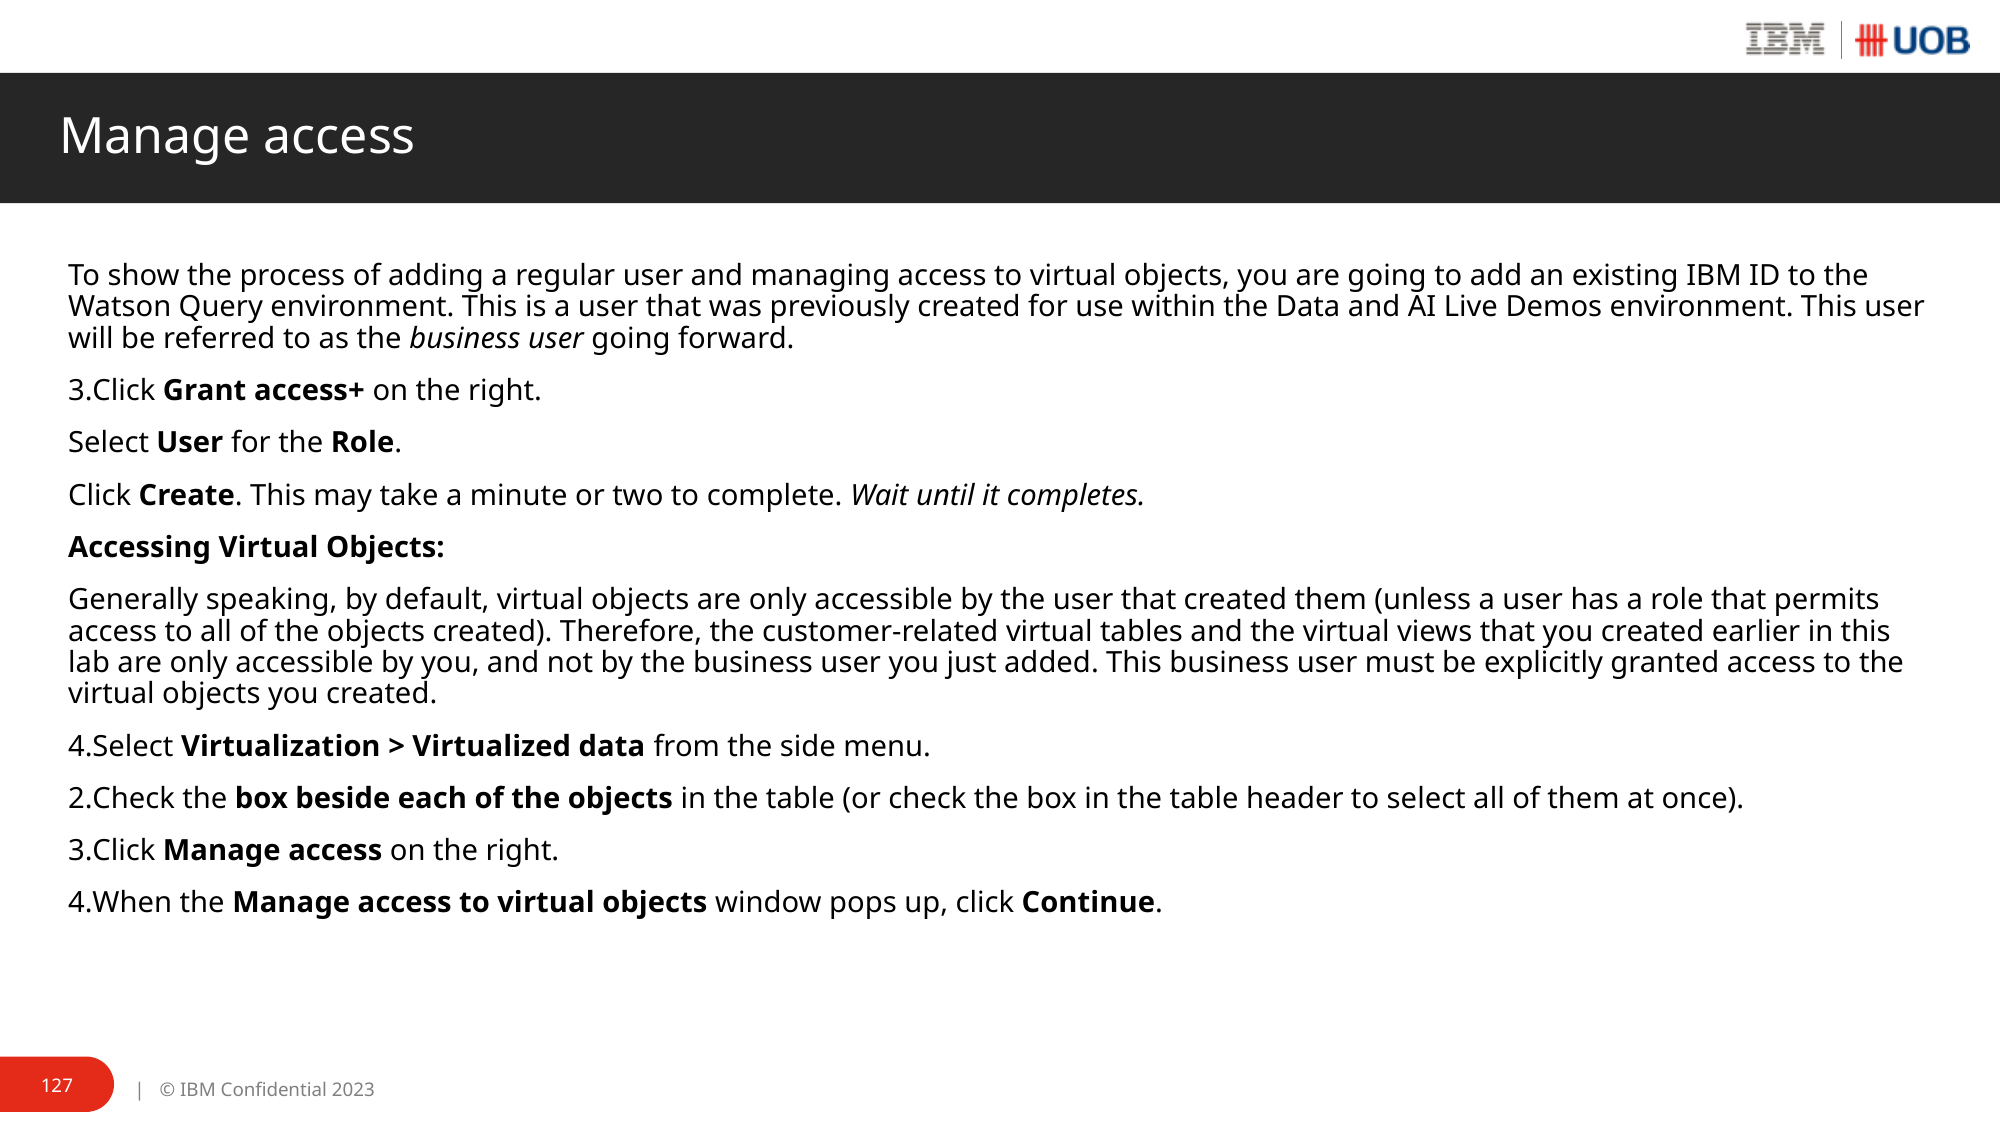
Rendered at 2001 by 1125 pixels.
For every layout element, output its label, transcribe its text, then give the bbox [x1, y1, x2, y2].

list To show the process of adding a regular user and managing access to virtual objects, you are going to add an existing IBM ID to the Watson Query environment. This is a user that was previously created for use within the Data and AI Live Demos environment. This user will be referred to as the business user going forward. Click Grant access+ on the right. Select User for the Role. Click Create. This may take a minute or two to complete. Wait until it completes. Accessing Virtual Objects: Generally speaking, by default, virtual objects are only accessible by the user that created them (unless a user has a role that permits access to all of the objects created). Therefore, the customer-related virtual tables and the virtual views that you created earlier in this lab are only accessible by you, and not by the business user you just added. This business user must be explicitly granted access to the virtual objects you created. Select Virtualization > Virtualized data from the side menu. Check the box beside each of the objects in the table (or check the box in the table header to select all of them at once). Click Manage access on the right. When the Manage access to virtual objects window pops up, click Continue. [59, 256, 1937, 1007]
title Manage access [59, 102, 1937, 174]
picture [1855, 10, 1970, 71]
